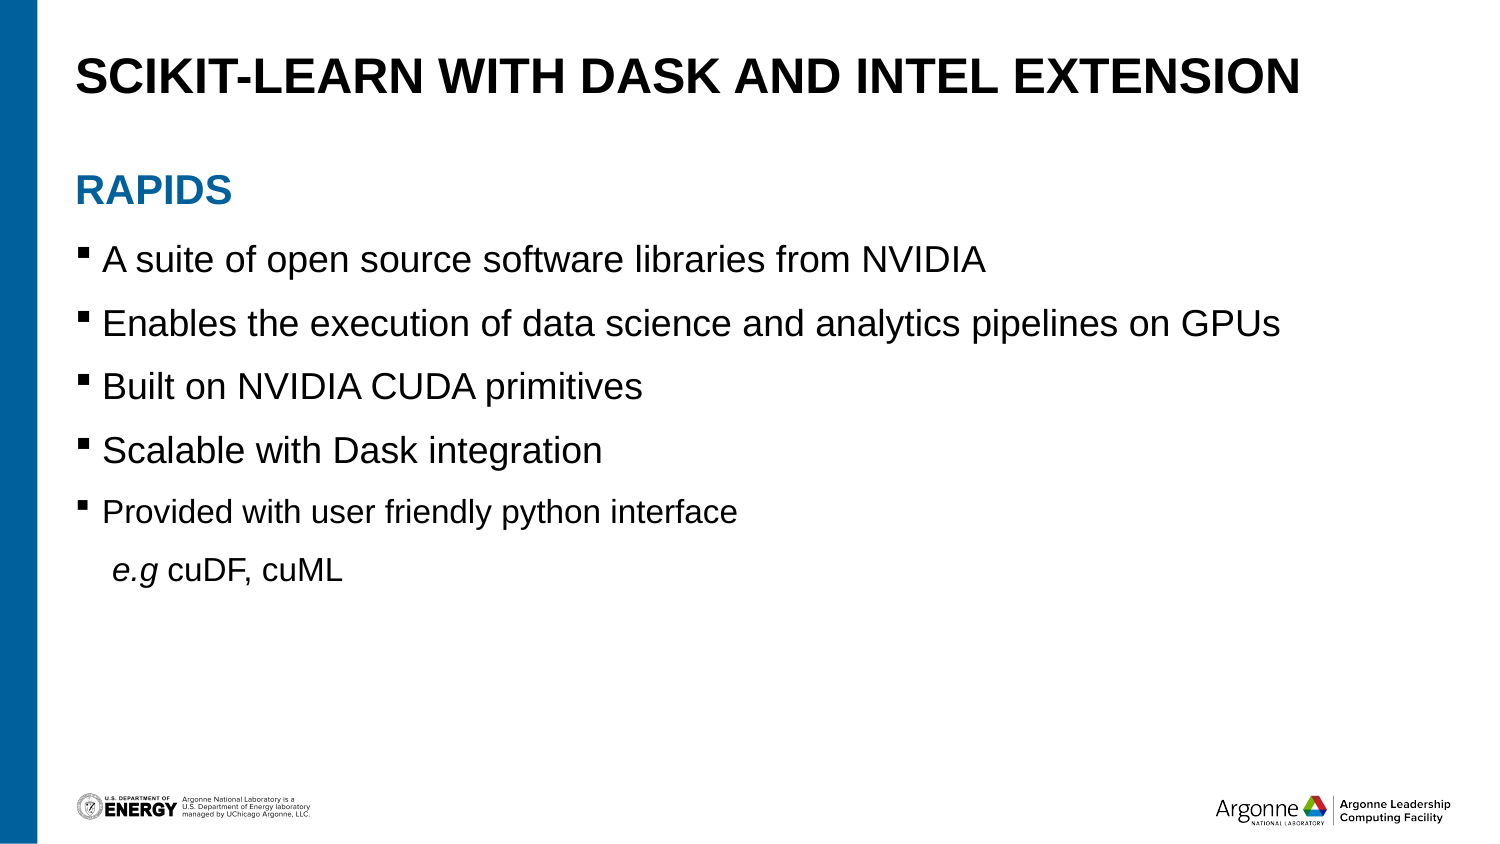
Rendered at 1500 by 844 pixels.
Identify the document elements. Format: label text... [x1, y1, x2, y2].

list A suite of open source software libraries from NVIDIA Enables the execution of data science and analytics pipelines on GPUs Built on NVIDIA CUDA primitives Scalable with Dask integration Provided with user friendly python interface e.g cuDF, cuML [75, 234, 1425, 772]
picture [1205, 785, 1461, 836]
picture [76, 793, 312, 820]
title SciKit-Learn with Dask and Intel Extension [75, 18, 1450, 105]
list RAPIDS [75, 162, 1450, 235]
